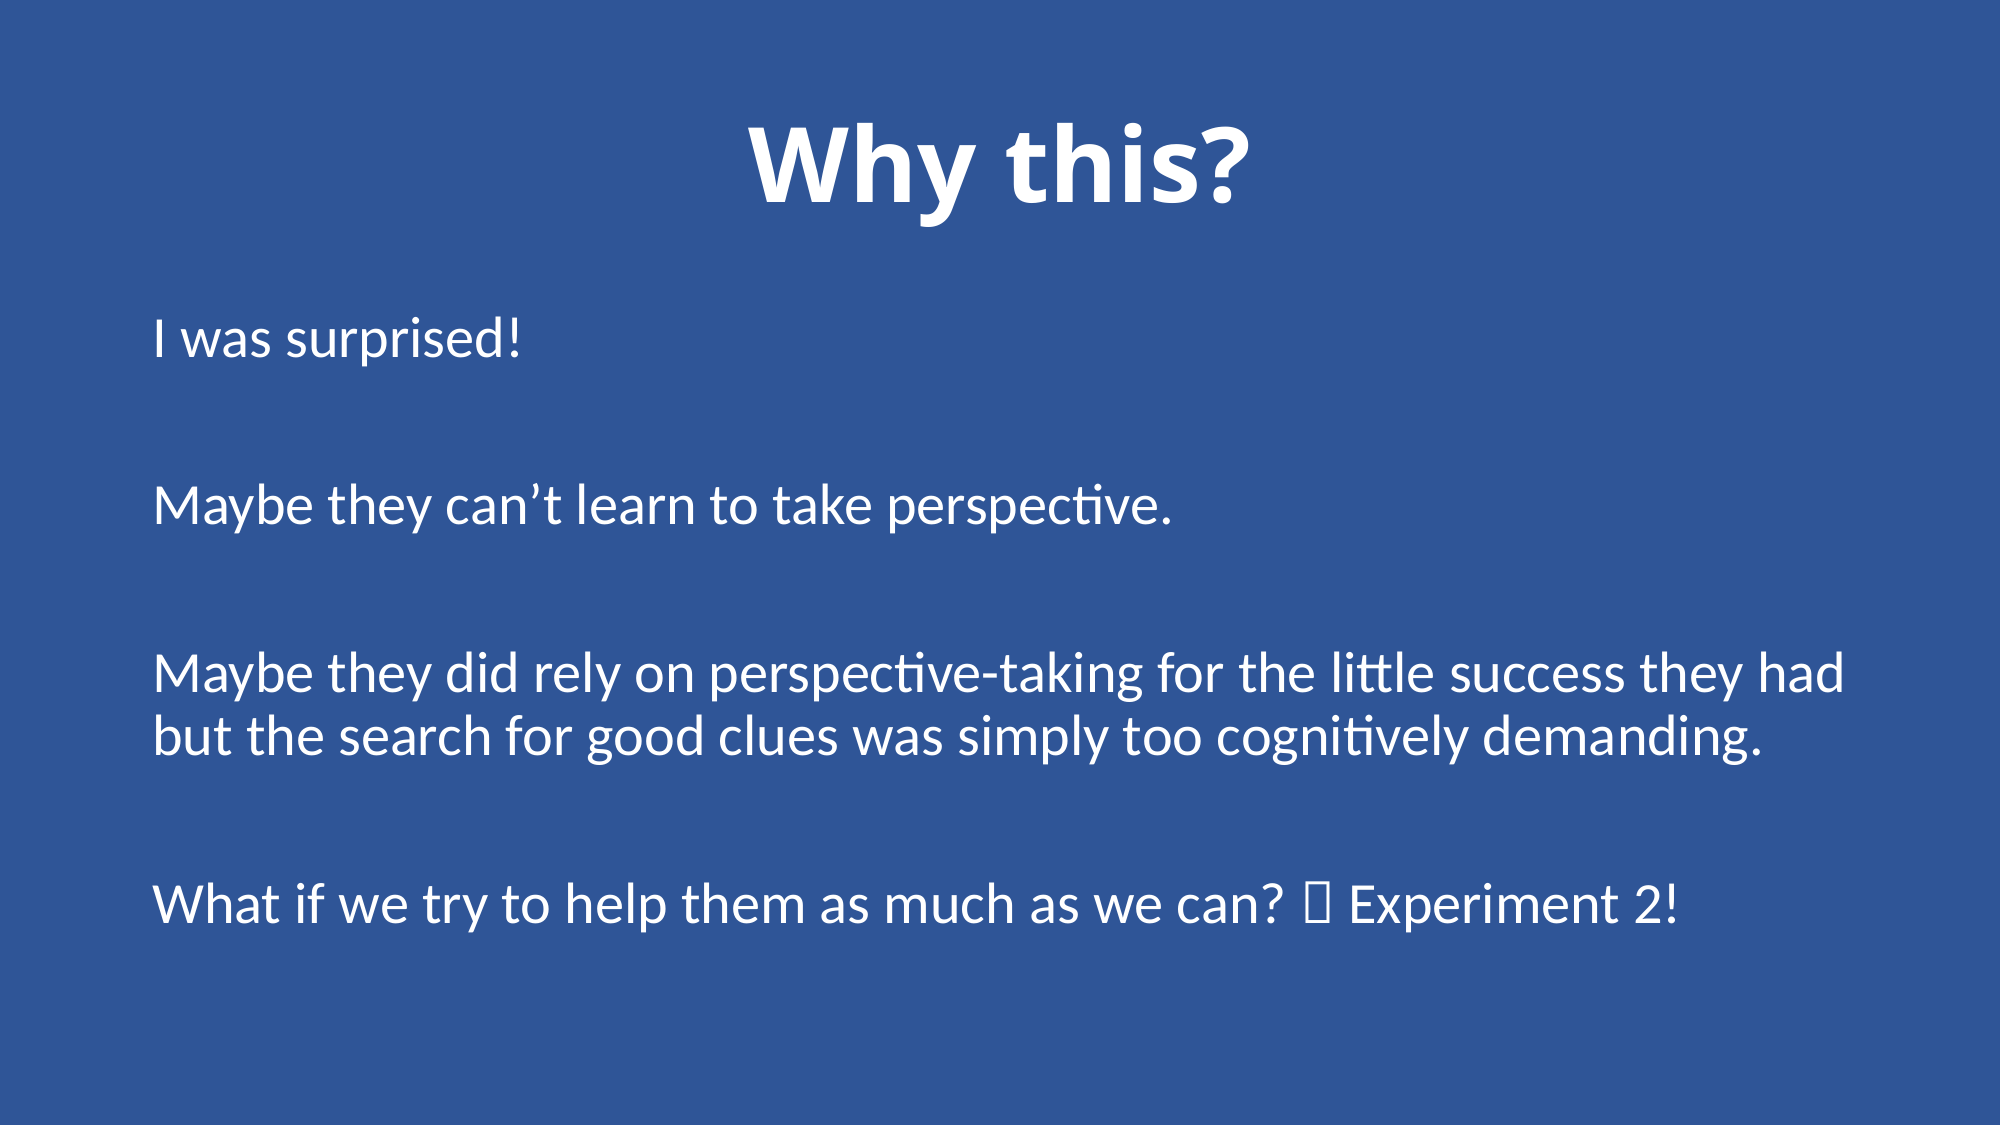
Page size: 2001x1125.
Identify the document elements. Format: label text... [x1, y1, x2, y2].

list I was surprised! Maybe they can’t learn to take perspective. Maybe they did rely on perspective-taking for the little success they had but the search for good clues was simply too cognitively demanding. What if we try to help them as much as we can?  Experiment 2! [137, 299, 1863, 1014]
title Why this? [137, 59, 1863, 278]
